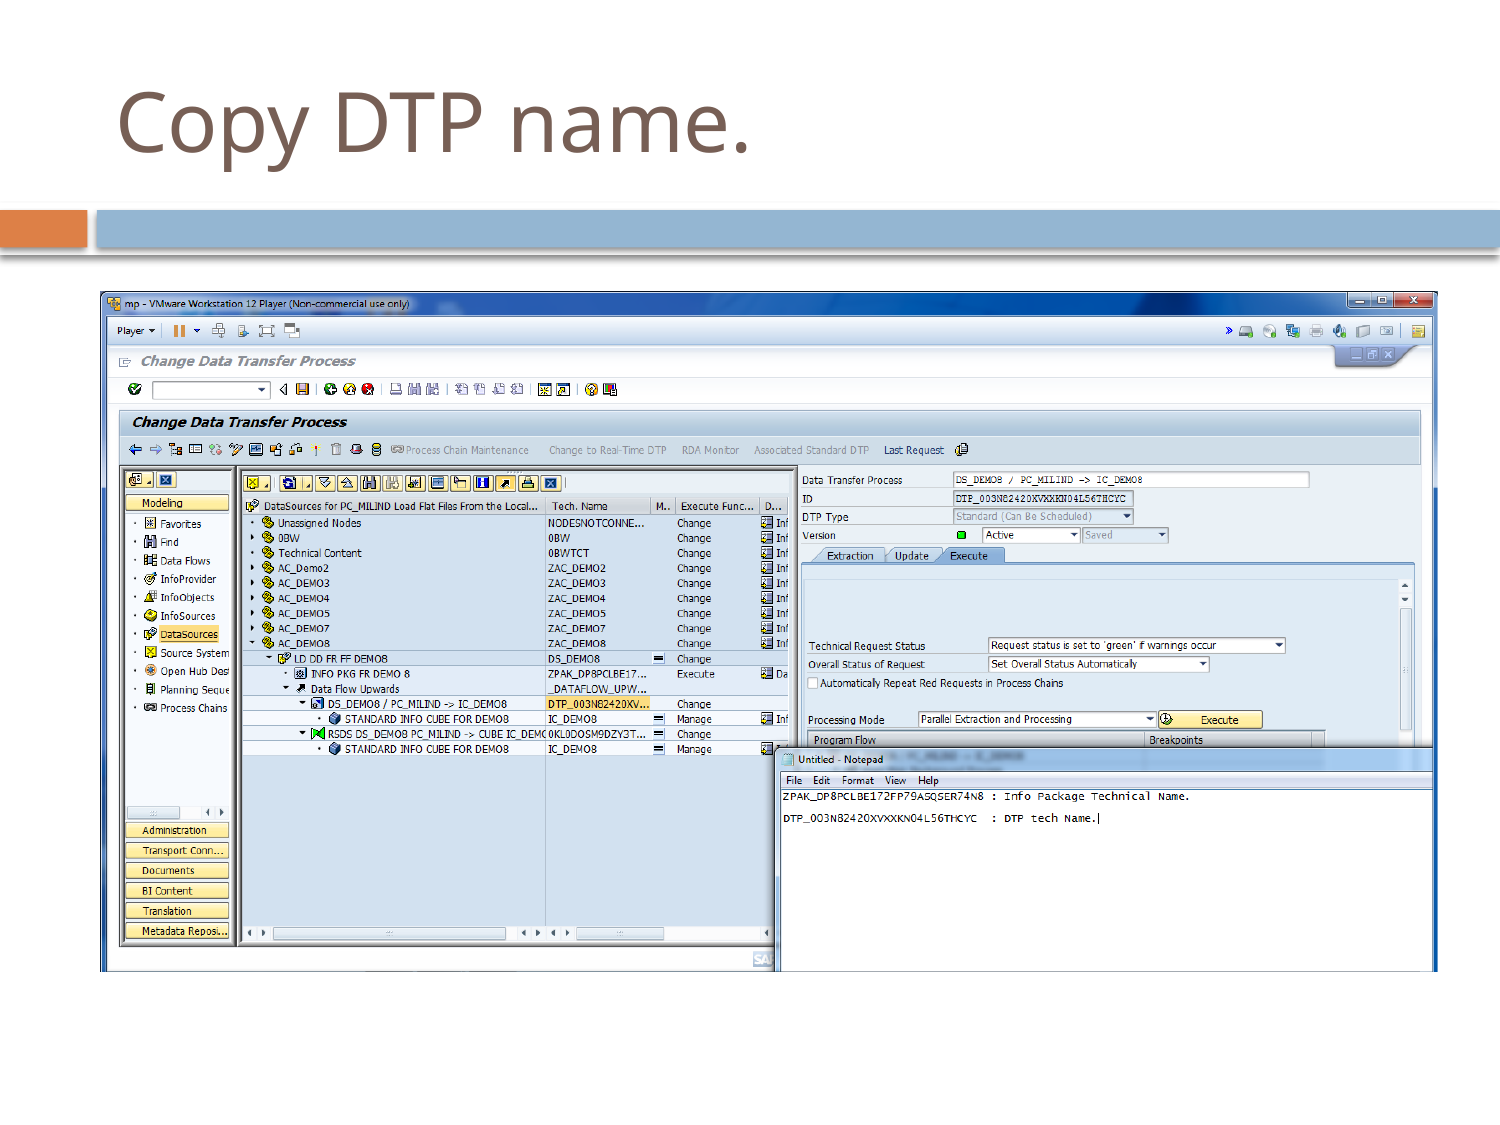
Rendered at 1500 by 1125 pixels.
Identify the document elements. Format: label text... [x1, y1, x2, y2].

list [100, 290, 1439, 972]
title Copy DTP name. [100, 37, 1438, 200]
